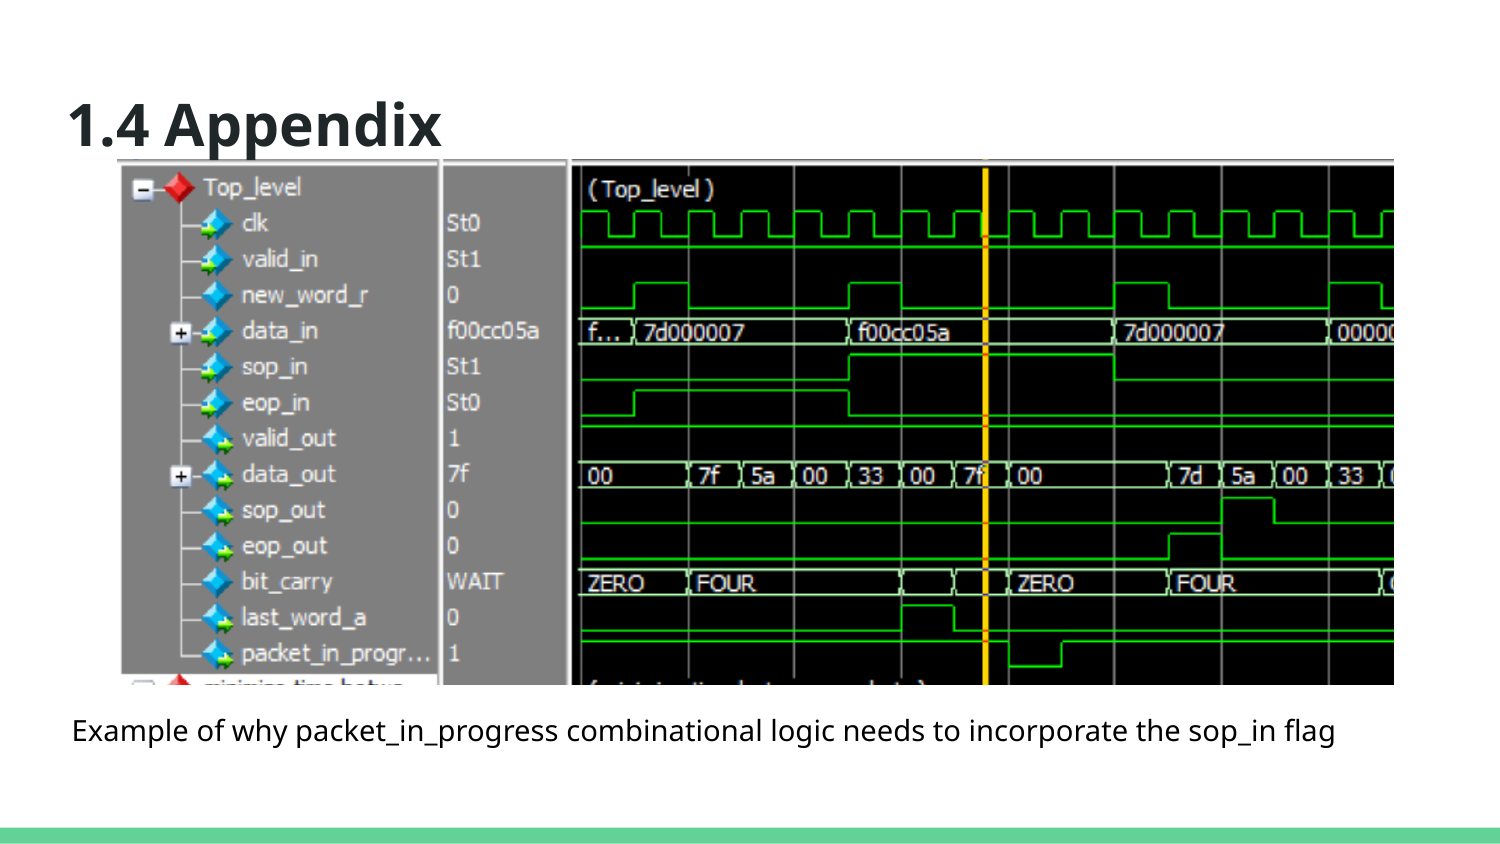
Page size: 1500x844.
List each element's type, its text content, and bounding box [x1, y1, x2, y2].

title 1.4 Appendix [51, 72, 1449, 167]
picture [117, 158, 1395, 685]
text_box Example of why packet_in_progress combinational logic needs to incorporate the sop_in flag [56, 697, 1455, 792]
